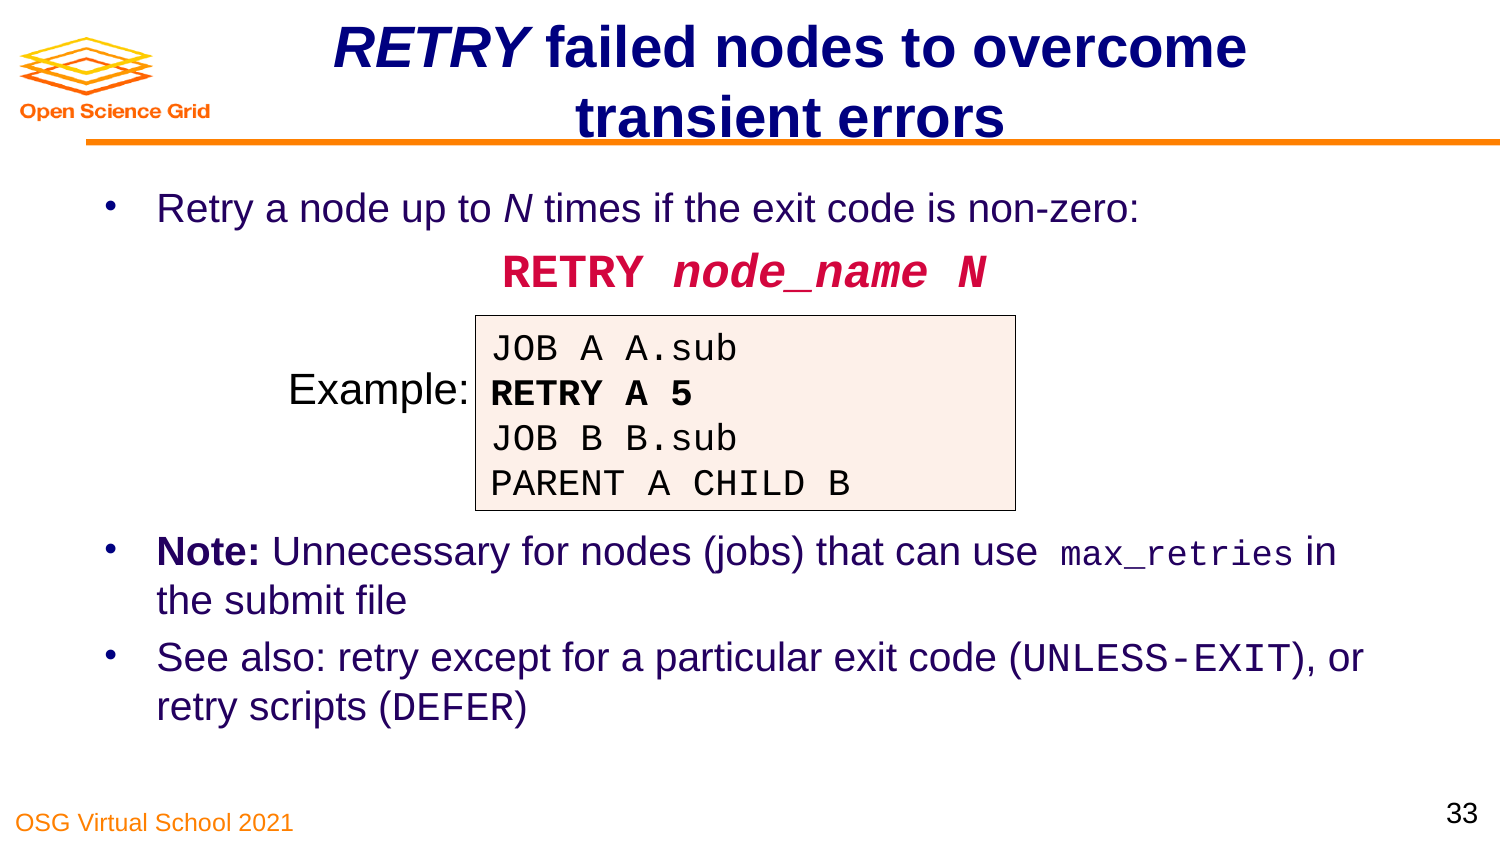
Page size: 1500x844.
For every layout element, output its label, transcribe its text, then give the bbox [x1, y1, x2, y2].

text_box JOB A A.sub RETRY A 5 JOB B B.sub PARENT A CHILD B [475, 315, 1016, 511]
list Retry a node up to N times if the exit code is non-zero: RETRY node_name N Note: Unnecessary for nodes (jobs) that can use max_retries in the submit file See also: retry except for a particular exit code (UNLESS-EXIT), or retry scripts (DEFER) [88, 173, 1400, 743]
picture [0, 20, 229, 134]
slide_number 33 [1431, 787, 1500, 844]
title RETRY failed nodes to overcome transient errors [229, 8, 1353, 149]
text_box Example: [273, 353, 486, 421]
